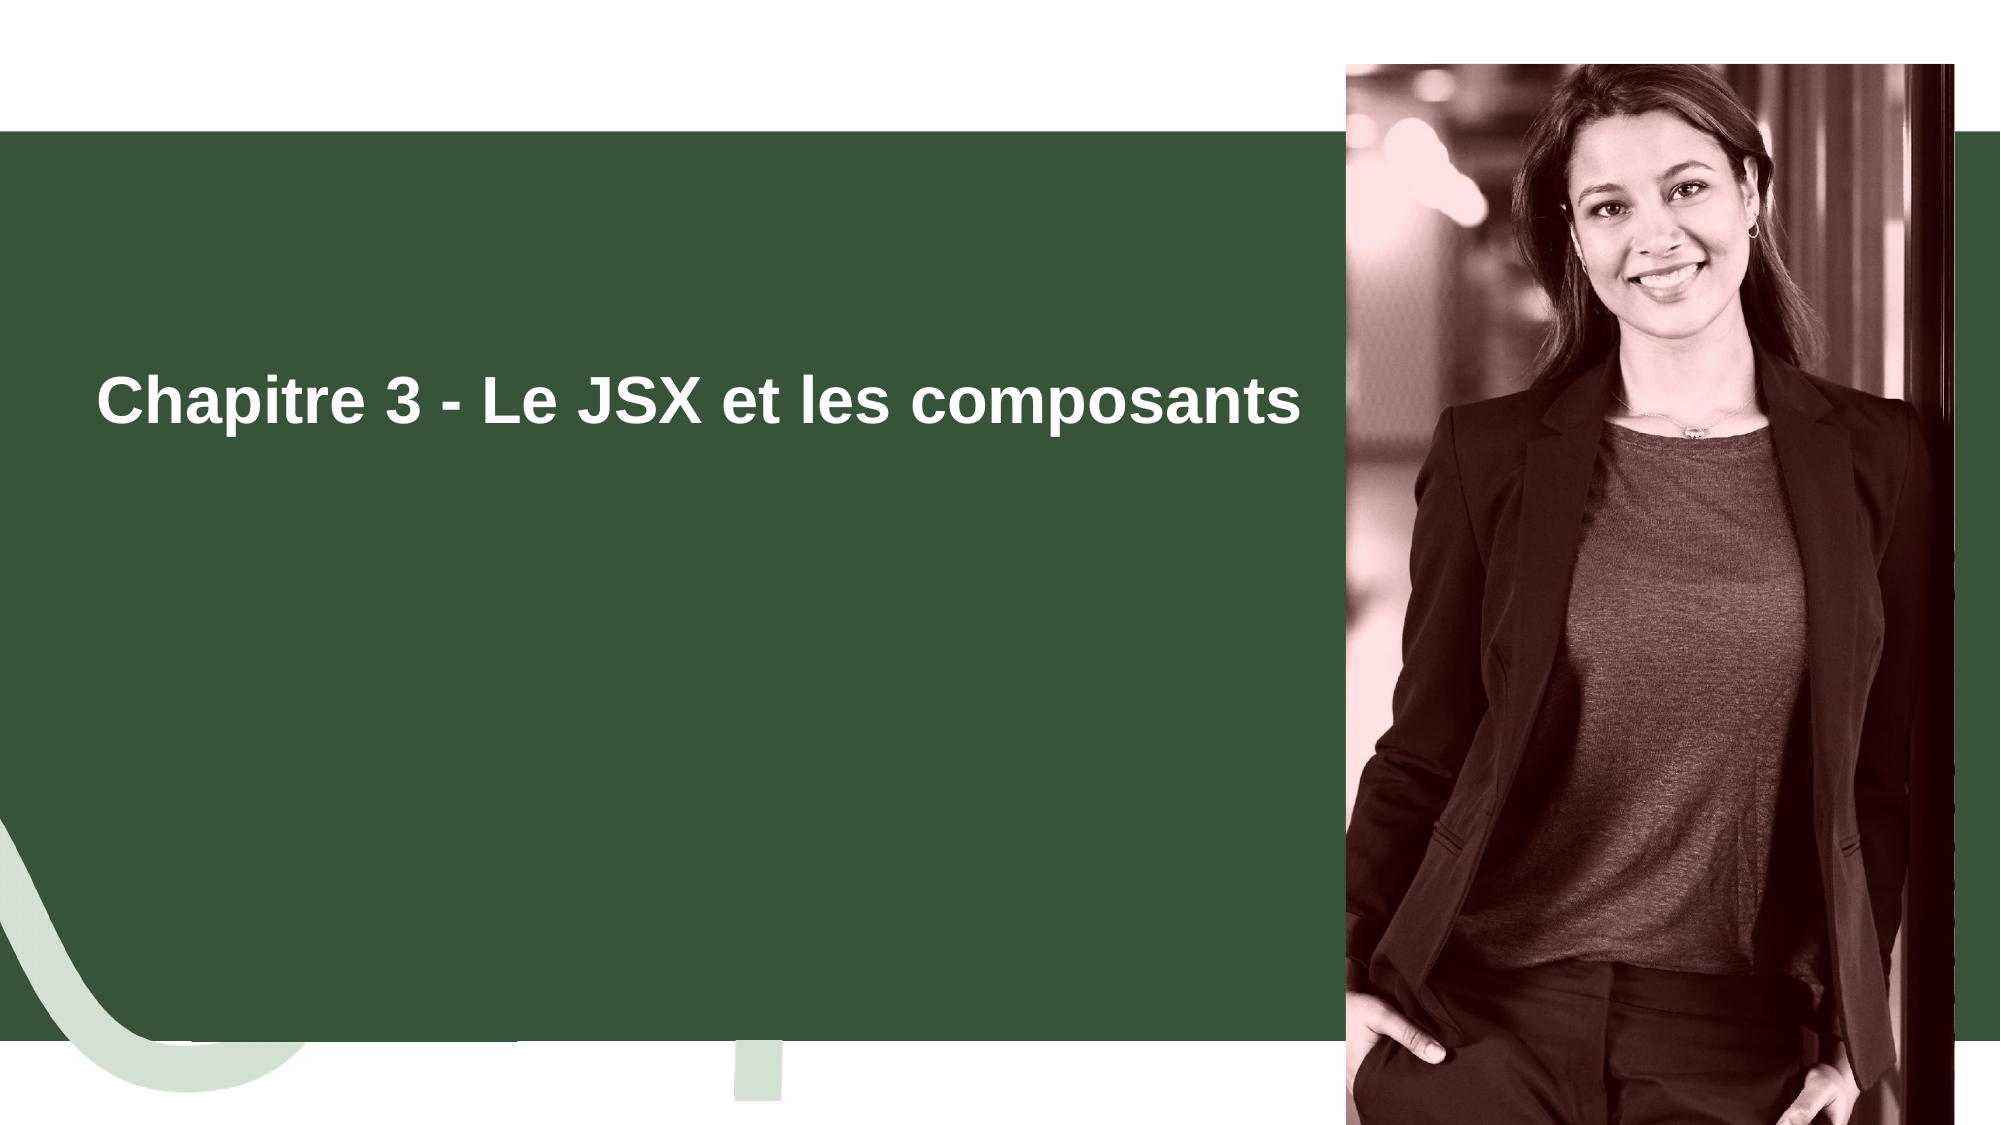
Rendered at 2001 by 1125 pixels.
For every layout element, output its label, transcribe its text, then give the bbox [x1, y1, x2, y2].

picture [0, 656, 305, 1125]
title Chapitre 3 - Le JSX et les composants [96, 339, 1428, 563]
picture [651, 1040, 784, 1101]
picture [1345, 64, 1955, 1125]
